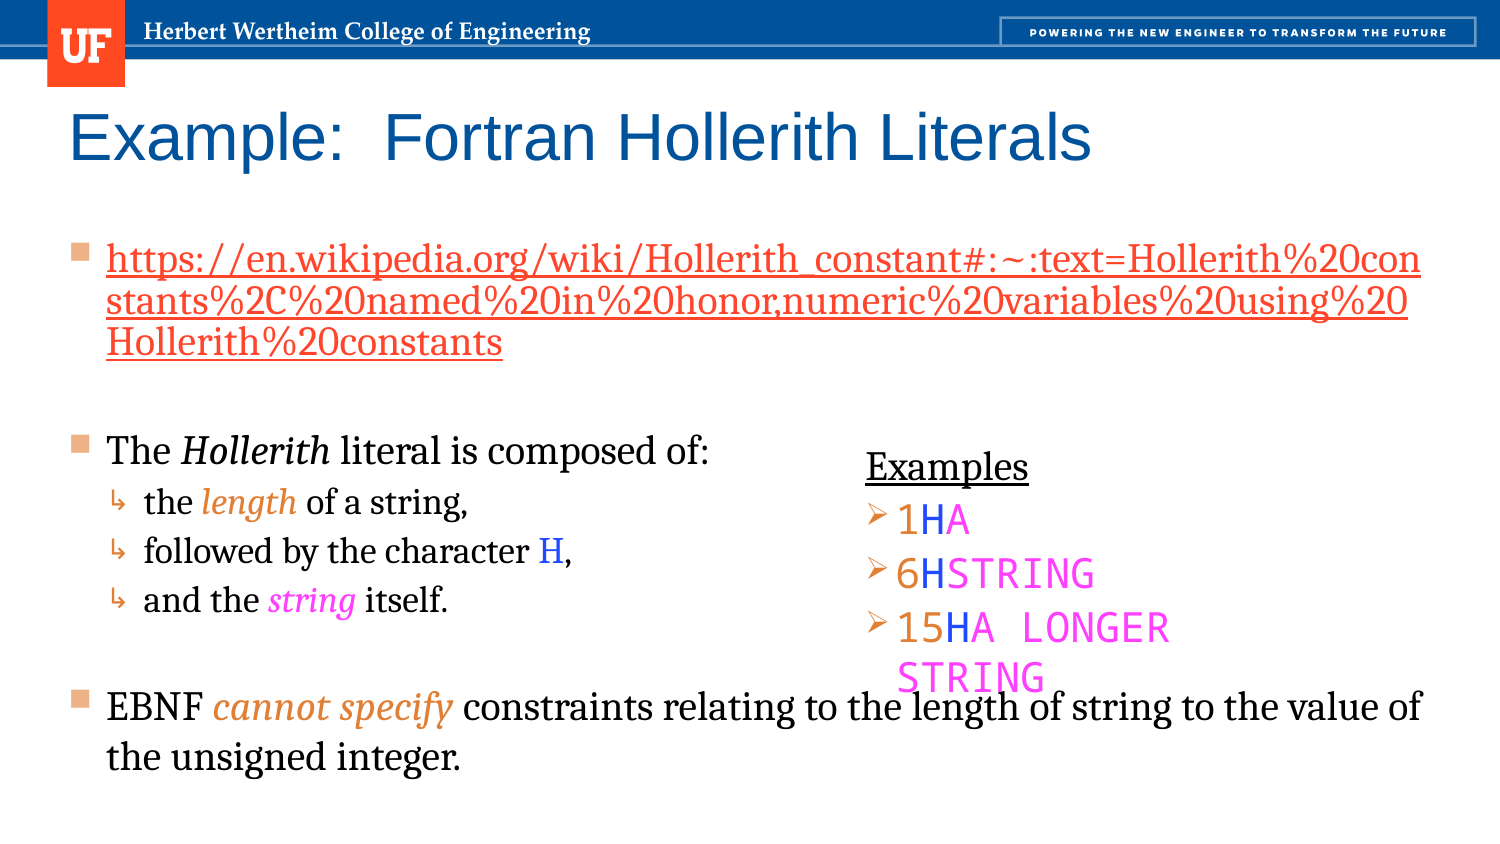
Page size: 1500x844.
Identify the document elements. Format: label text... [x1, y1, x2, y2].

title Example: Fortran Hollerith Literals [53, 86, 1414, 223]
text_box Examples 1HA 6HSTRING 15HA LONGER STRING [850, 430, 1302, 659]
list https://en.wikipedia.org/wiki/Hollerith_constant#:~:text=Hollerith%20constants%2C%20named%20in%20honor,numeric%20variables%20using%20Hollerith%20constants The Hollerith literal is composed of: the length of a string, followed by the character H, and the string itself. EBNF cannot specify constraints relating to the length of string to the value of the unsigned integer. [53, 223, 1447, 803]
picture [0, 0, 1500, 87]
